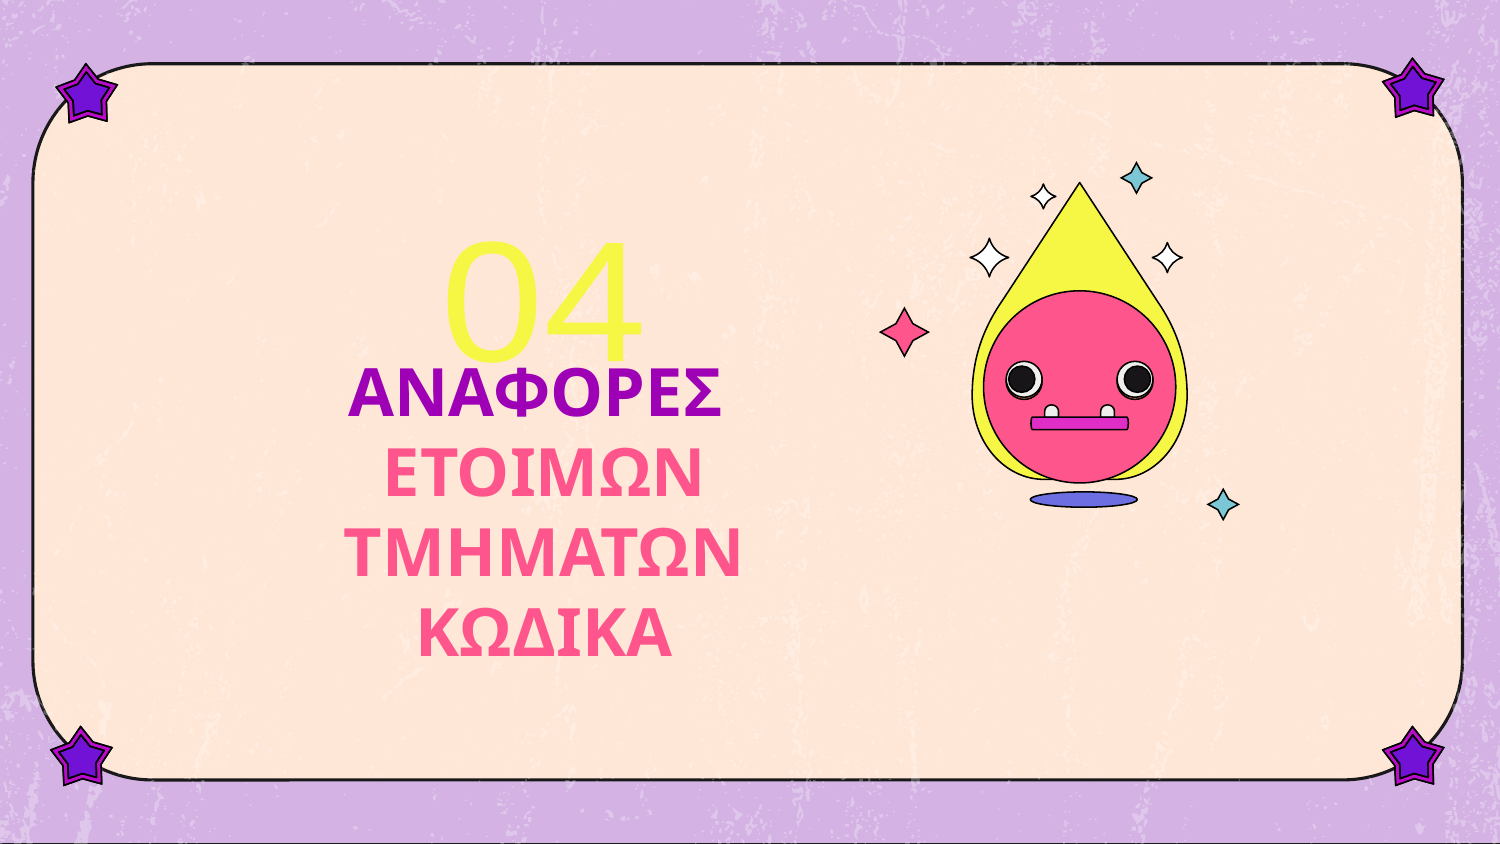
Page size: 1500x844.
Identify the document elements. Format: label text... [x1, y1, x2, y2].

picture [1428, 103, 1465, 743]
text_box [969, 182, 1188, 508]
text_box [1208, 489, 1239, 520]
picture [97, 62, 1398, 78]
text_box [1121, 162, 1152, 180]
title ΑΝΑΦΟΡΕΣ ΕΤΟΙΜΩΝ ΤΜΗΜΑΤΩΝ ΚΩΔΙΚΑ [193, 404, 895, 615]
picture [103, 766, 1394, 782]
text_box [880, 308, 929, 357]
picture [31, 100, 68, 744]
